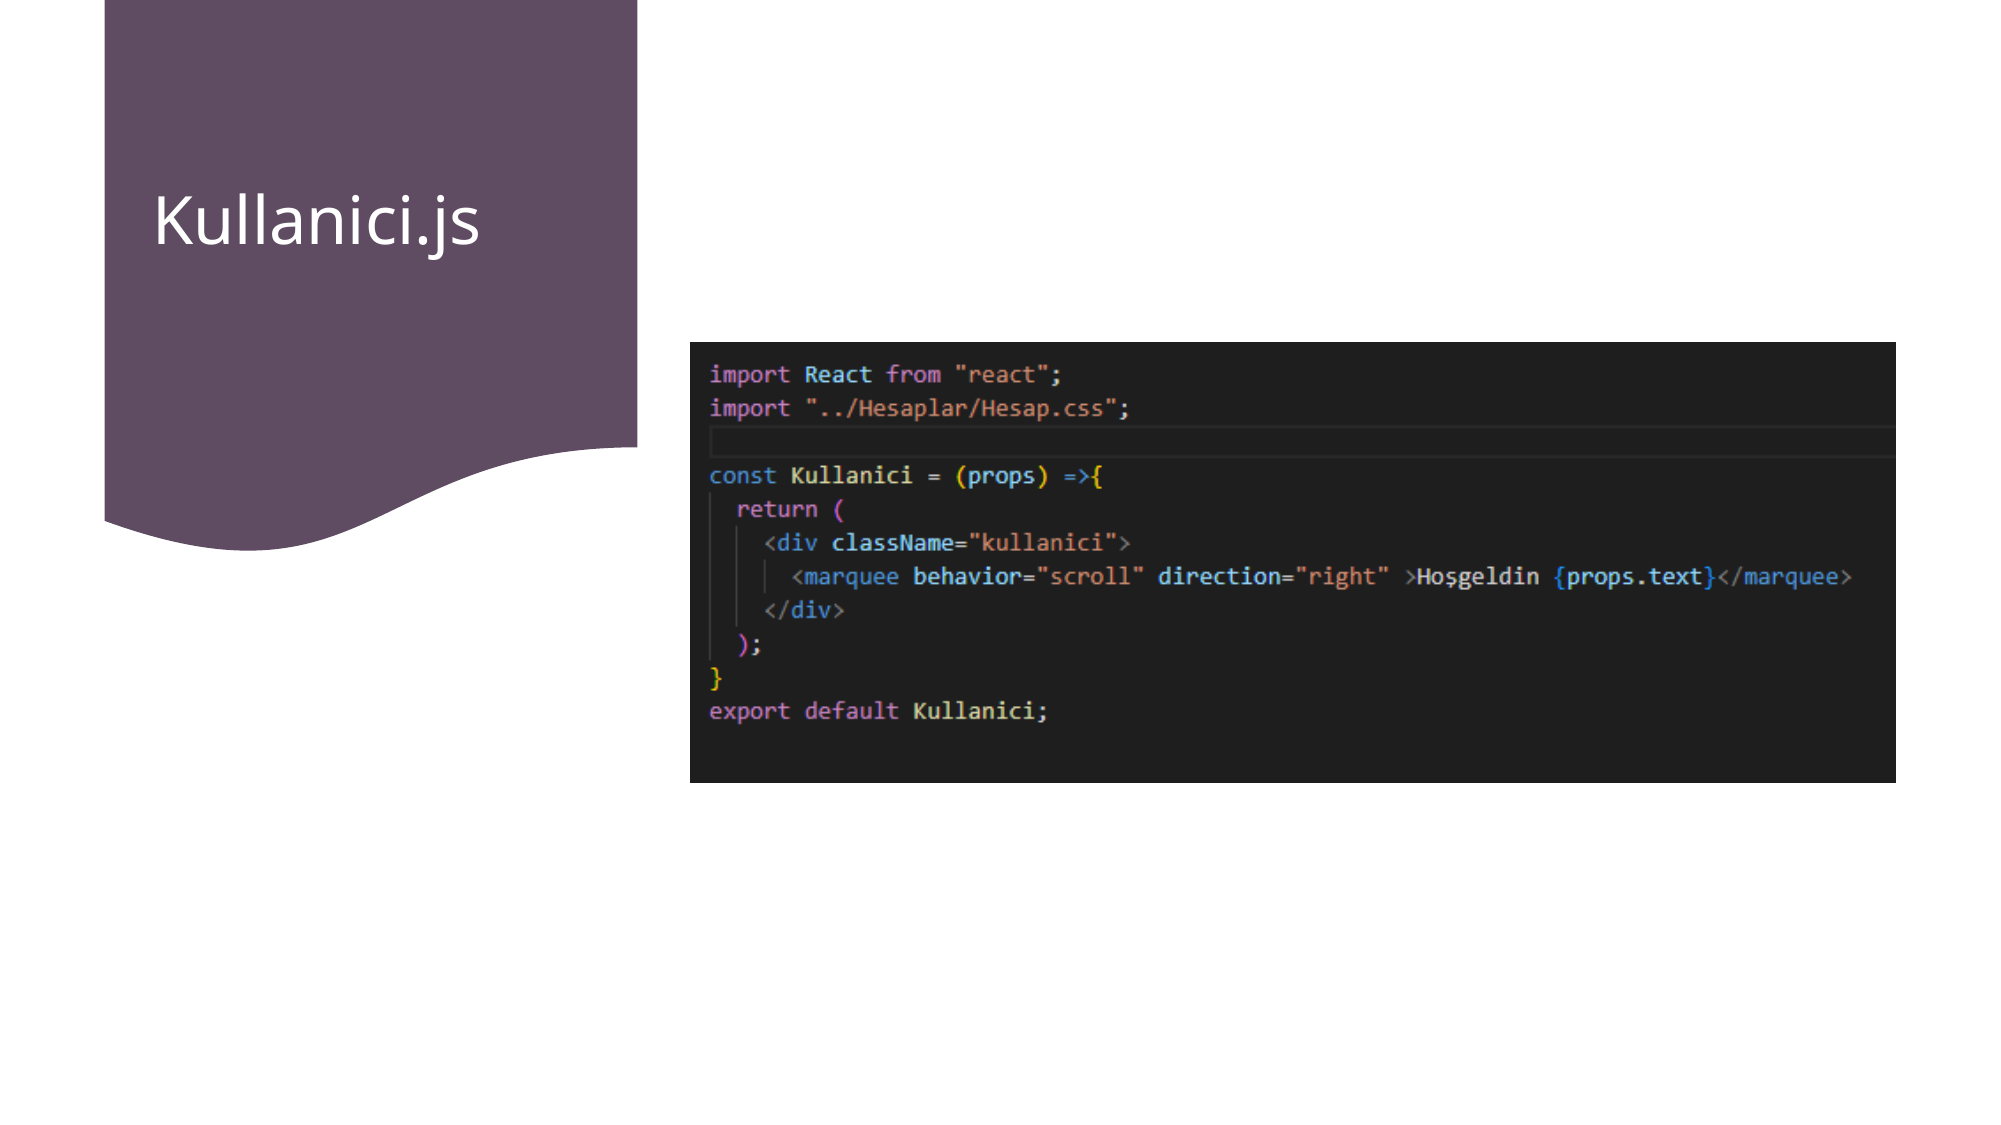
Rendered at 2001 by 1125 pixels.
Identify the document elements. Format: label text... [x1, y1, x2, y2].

text_box [103, 0, 639, 552]
title Kullanici.js [137, 28, 604, 417]
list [690, 342, 1896, 783]
